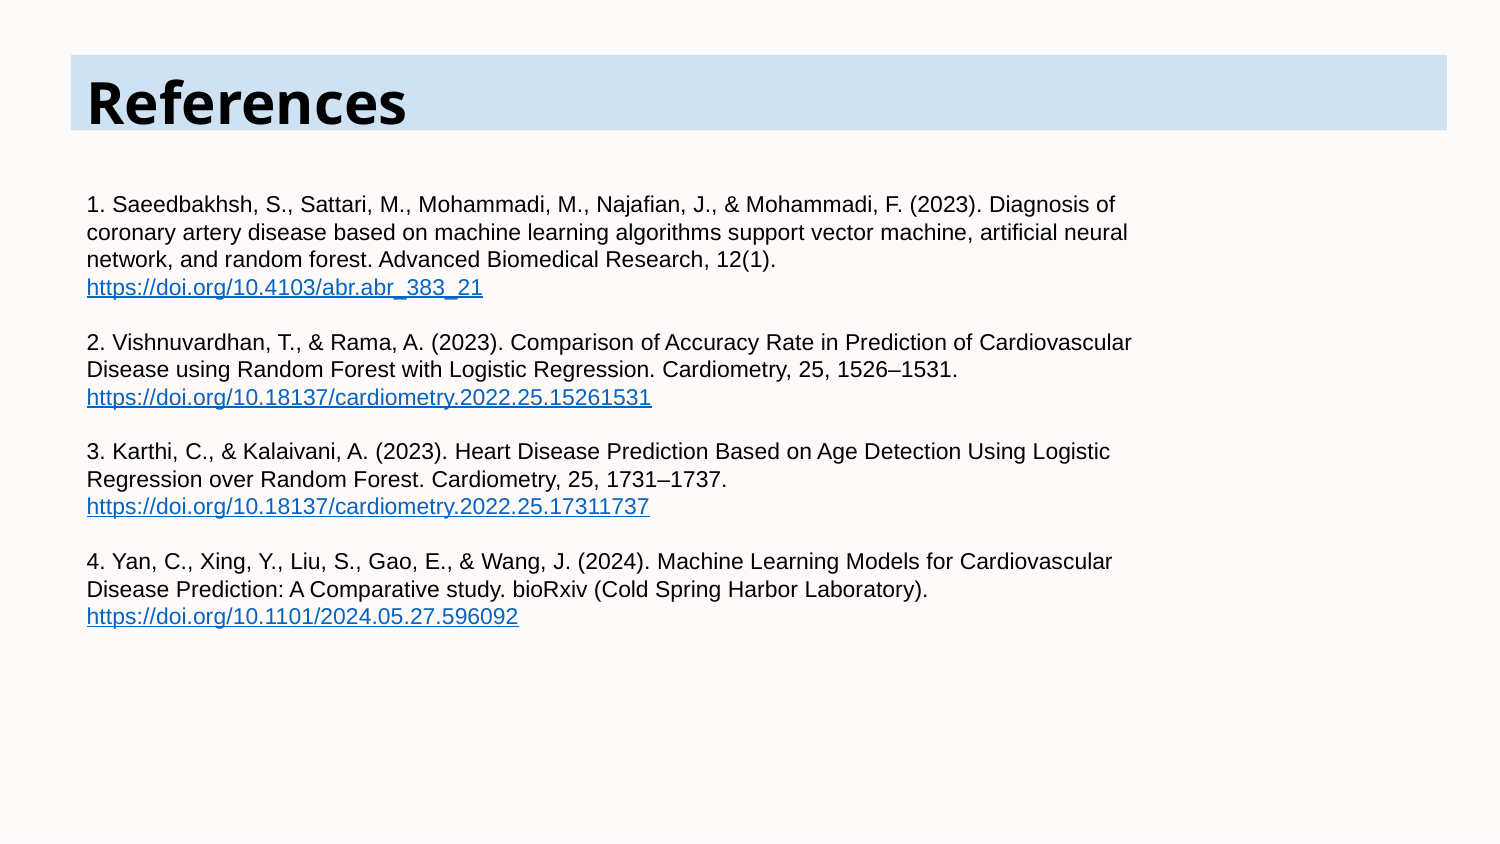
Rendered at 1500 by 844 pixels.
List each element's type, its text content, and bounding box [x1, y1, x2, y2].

text_box 1. Saeedbakhsh, S., Sattari, M., Mohammadi, M., Najafian, J., & Mohammadi, F. (2023). Diagnosis of coronary artery disease based on machine learning algorithms support vector machine, artificial neural network, and random forest. Advanced Biomedical Research, 12(1). https://doi.org/10.4103/abr.abr_383_21 2. Vishnuvardhan, T., & Rama, A. (2023). Comparison of Accuracy Rate in Prediction of Cardiovascular Disease using Random Forest with Logistic Regression. Cardiometry, 25, 1526–1531. https://doi.org/10.18137/cardiometry.2022.25.15261531 3. Karthi, C., & Kalaivani, A. (2023). Heart Disease Prediction Based on Age Detection Using Logistic Regression over Random Forest. Cardiometry, 25, 1731–1737. https://doi.org/10.18137/cardiometry.2022.25.17311737 4. Yan, C., Xing, Y., Liu, S., Gao, E., & Wang, J. (2024). Machine Learning Models for Cardiovascular Disease Prediction: A Comparative study. bioRxiv (Cold Spring Harbor Laboratory). https://doi.org/10.1101/2024.05.27.596092 [71, 156, 1448, 718]
text_box [43, 148, 1013, 838]
text_box References [70, 54, 1447, 131]
